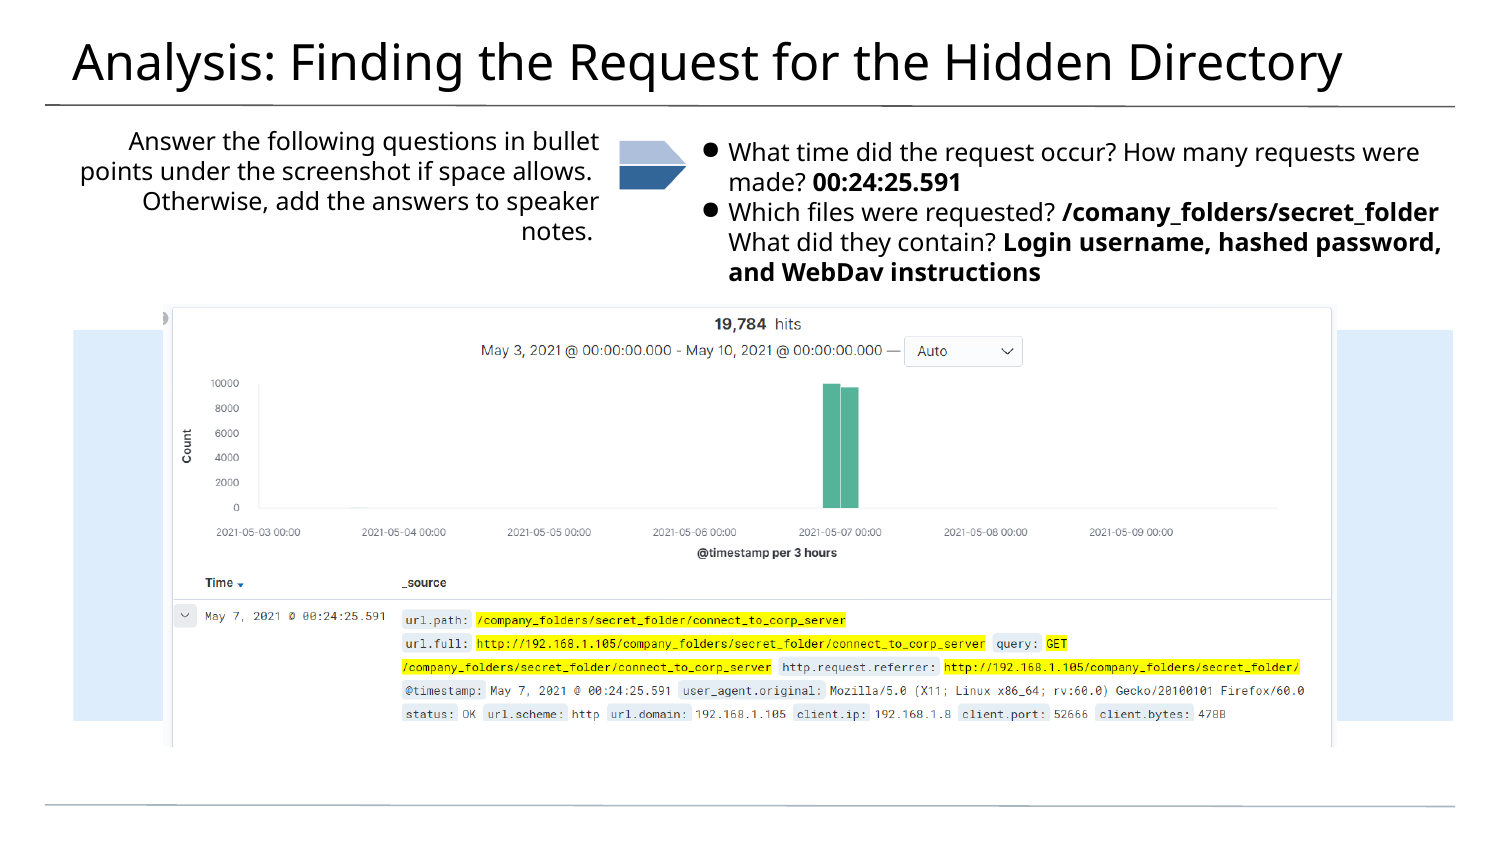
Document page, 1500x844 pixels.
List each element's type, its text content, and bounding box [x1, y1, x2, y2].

picture [163, 303, 1337, 747]
subtitle What time did the request occur? How many requests were made? 00:24:25.591 Which files were requested? /comany_folders/secret_folder What did they contain? Login username, hashed password, and WebDav instructions [600, 121, 1500, 281]
title Analysis: Finding the Request for the Hidden Directory [0, 0, 1500, 88]
text_box [73, 329, 158, 721]
subtitle Answer the following questions in bullet points under the screenshot if space allows. Otherwise, add the answers to speaker notes. [0, 110, 675, 320]
picture [616, 136, 687, 192]
text_box [1341, 329, 1453, 721]
